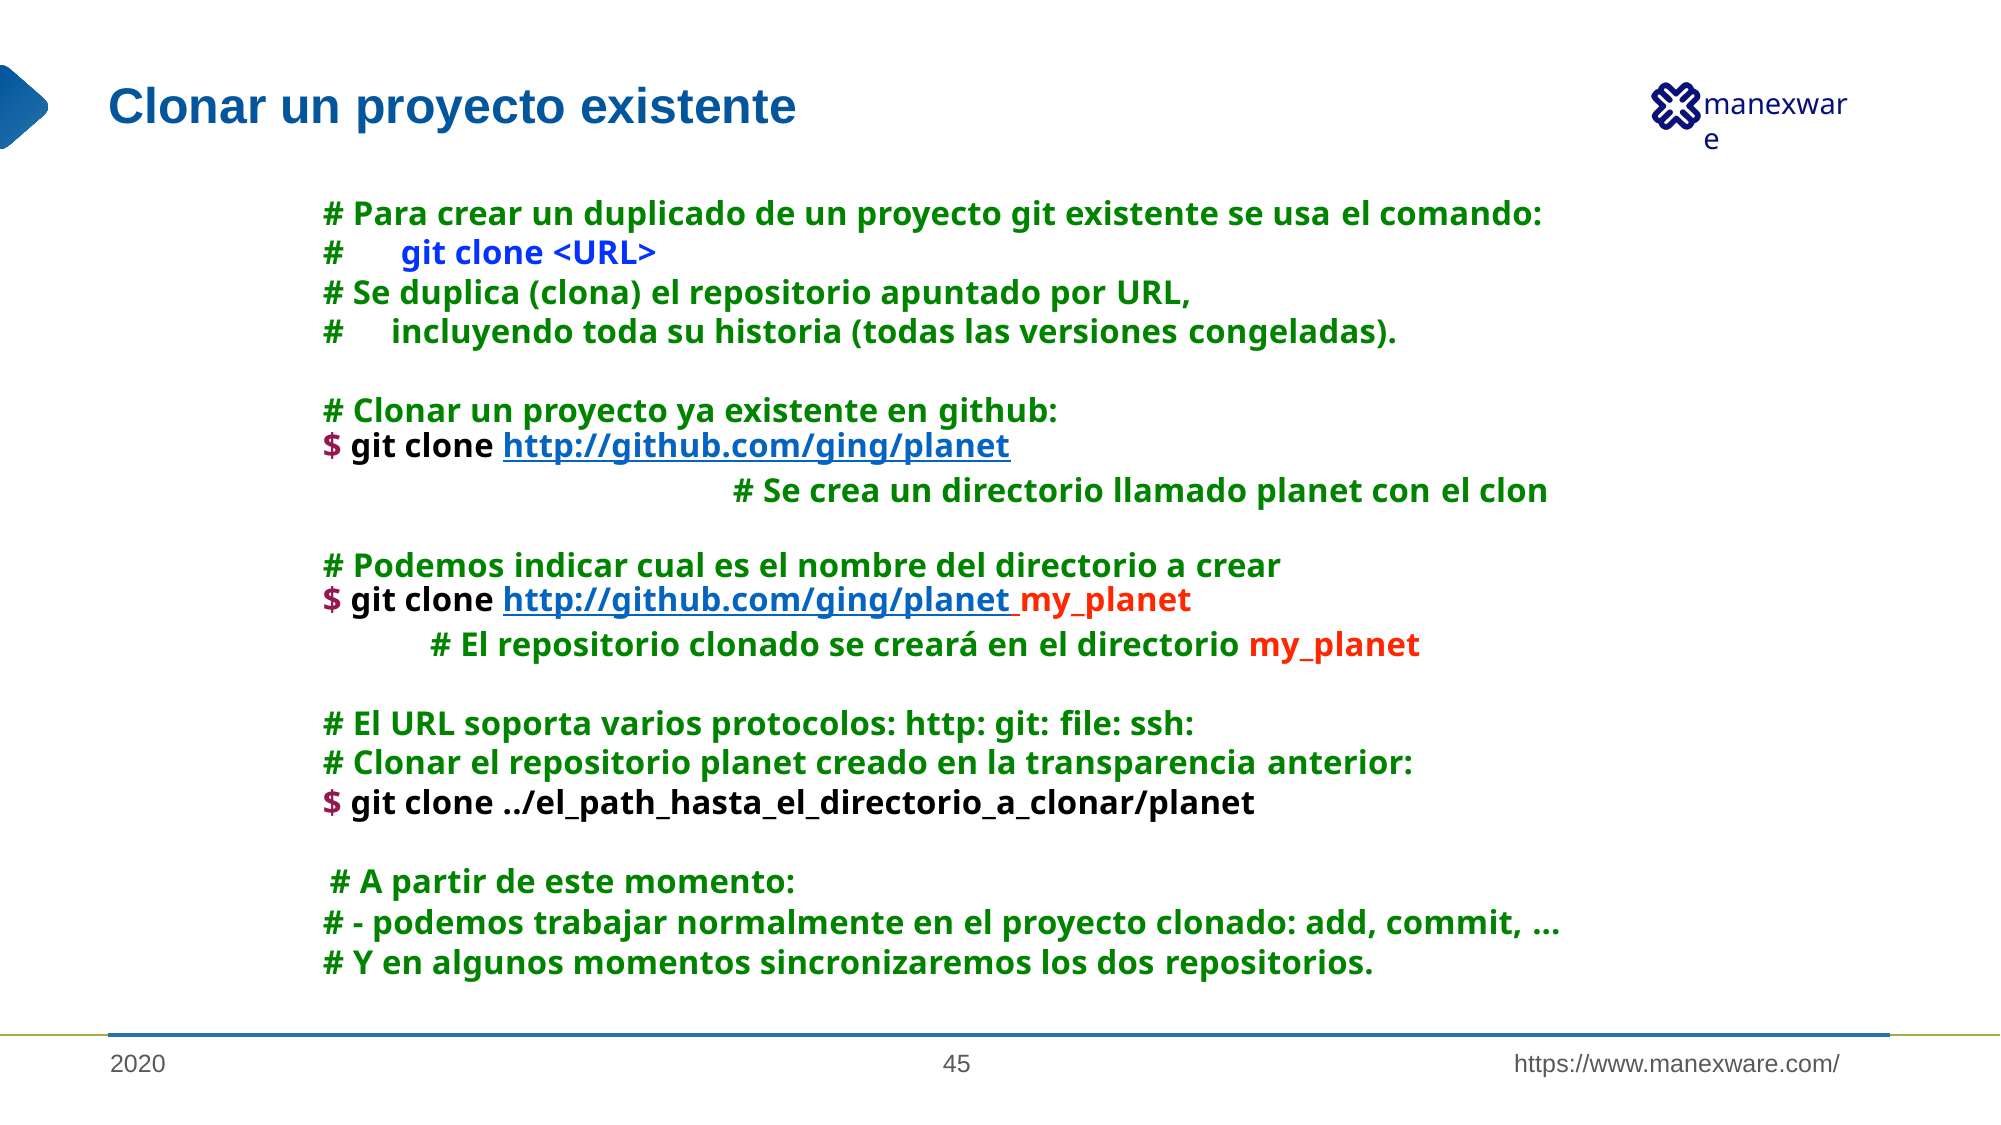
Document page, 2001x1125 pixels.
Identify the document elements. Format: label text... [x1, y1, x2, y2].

picture [1650, 81, 1702, 131]
title Clonar un proyecto existente [108, 59, 1569, 155]
text_box # Para crear un duplicado de un proyecto git existente se usa el comando: # git clone <URL> # Se duplica (clona) el repositorio apuntado por URL, # incluyendo toda su historia (todas las versiones congeladas). # Clonar un proyecto ya existente en github: $ git clone http://github.com/ging/planet # Se crea un directorio llamado planet con el clon # Podemos indicar cual es el nombre del directorio a crear $ git clone http://github.com/ging/planet my_planet # El repositorio clonado se creará en el directorio my_planet # El URL soporta varios protocolos: http: git: file: ssh: # Clonar el repositorio planet creado en la transparencia anterior: $ git clone ../el_path_hasta_el_directorio_a_clonar/planet # A partir de este momento: # - podemos trabajar normalmente en el proyecto clonado: add, commit, ... # Y en algunos momentos sincronizaremos los dos repositorios. [320, 189, 1587, 981]
